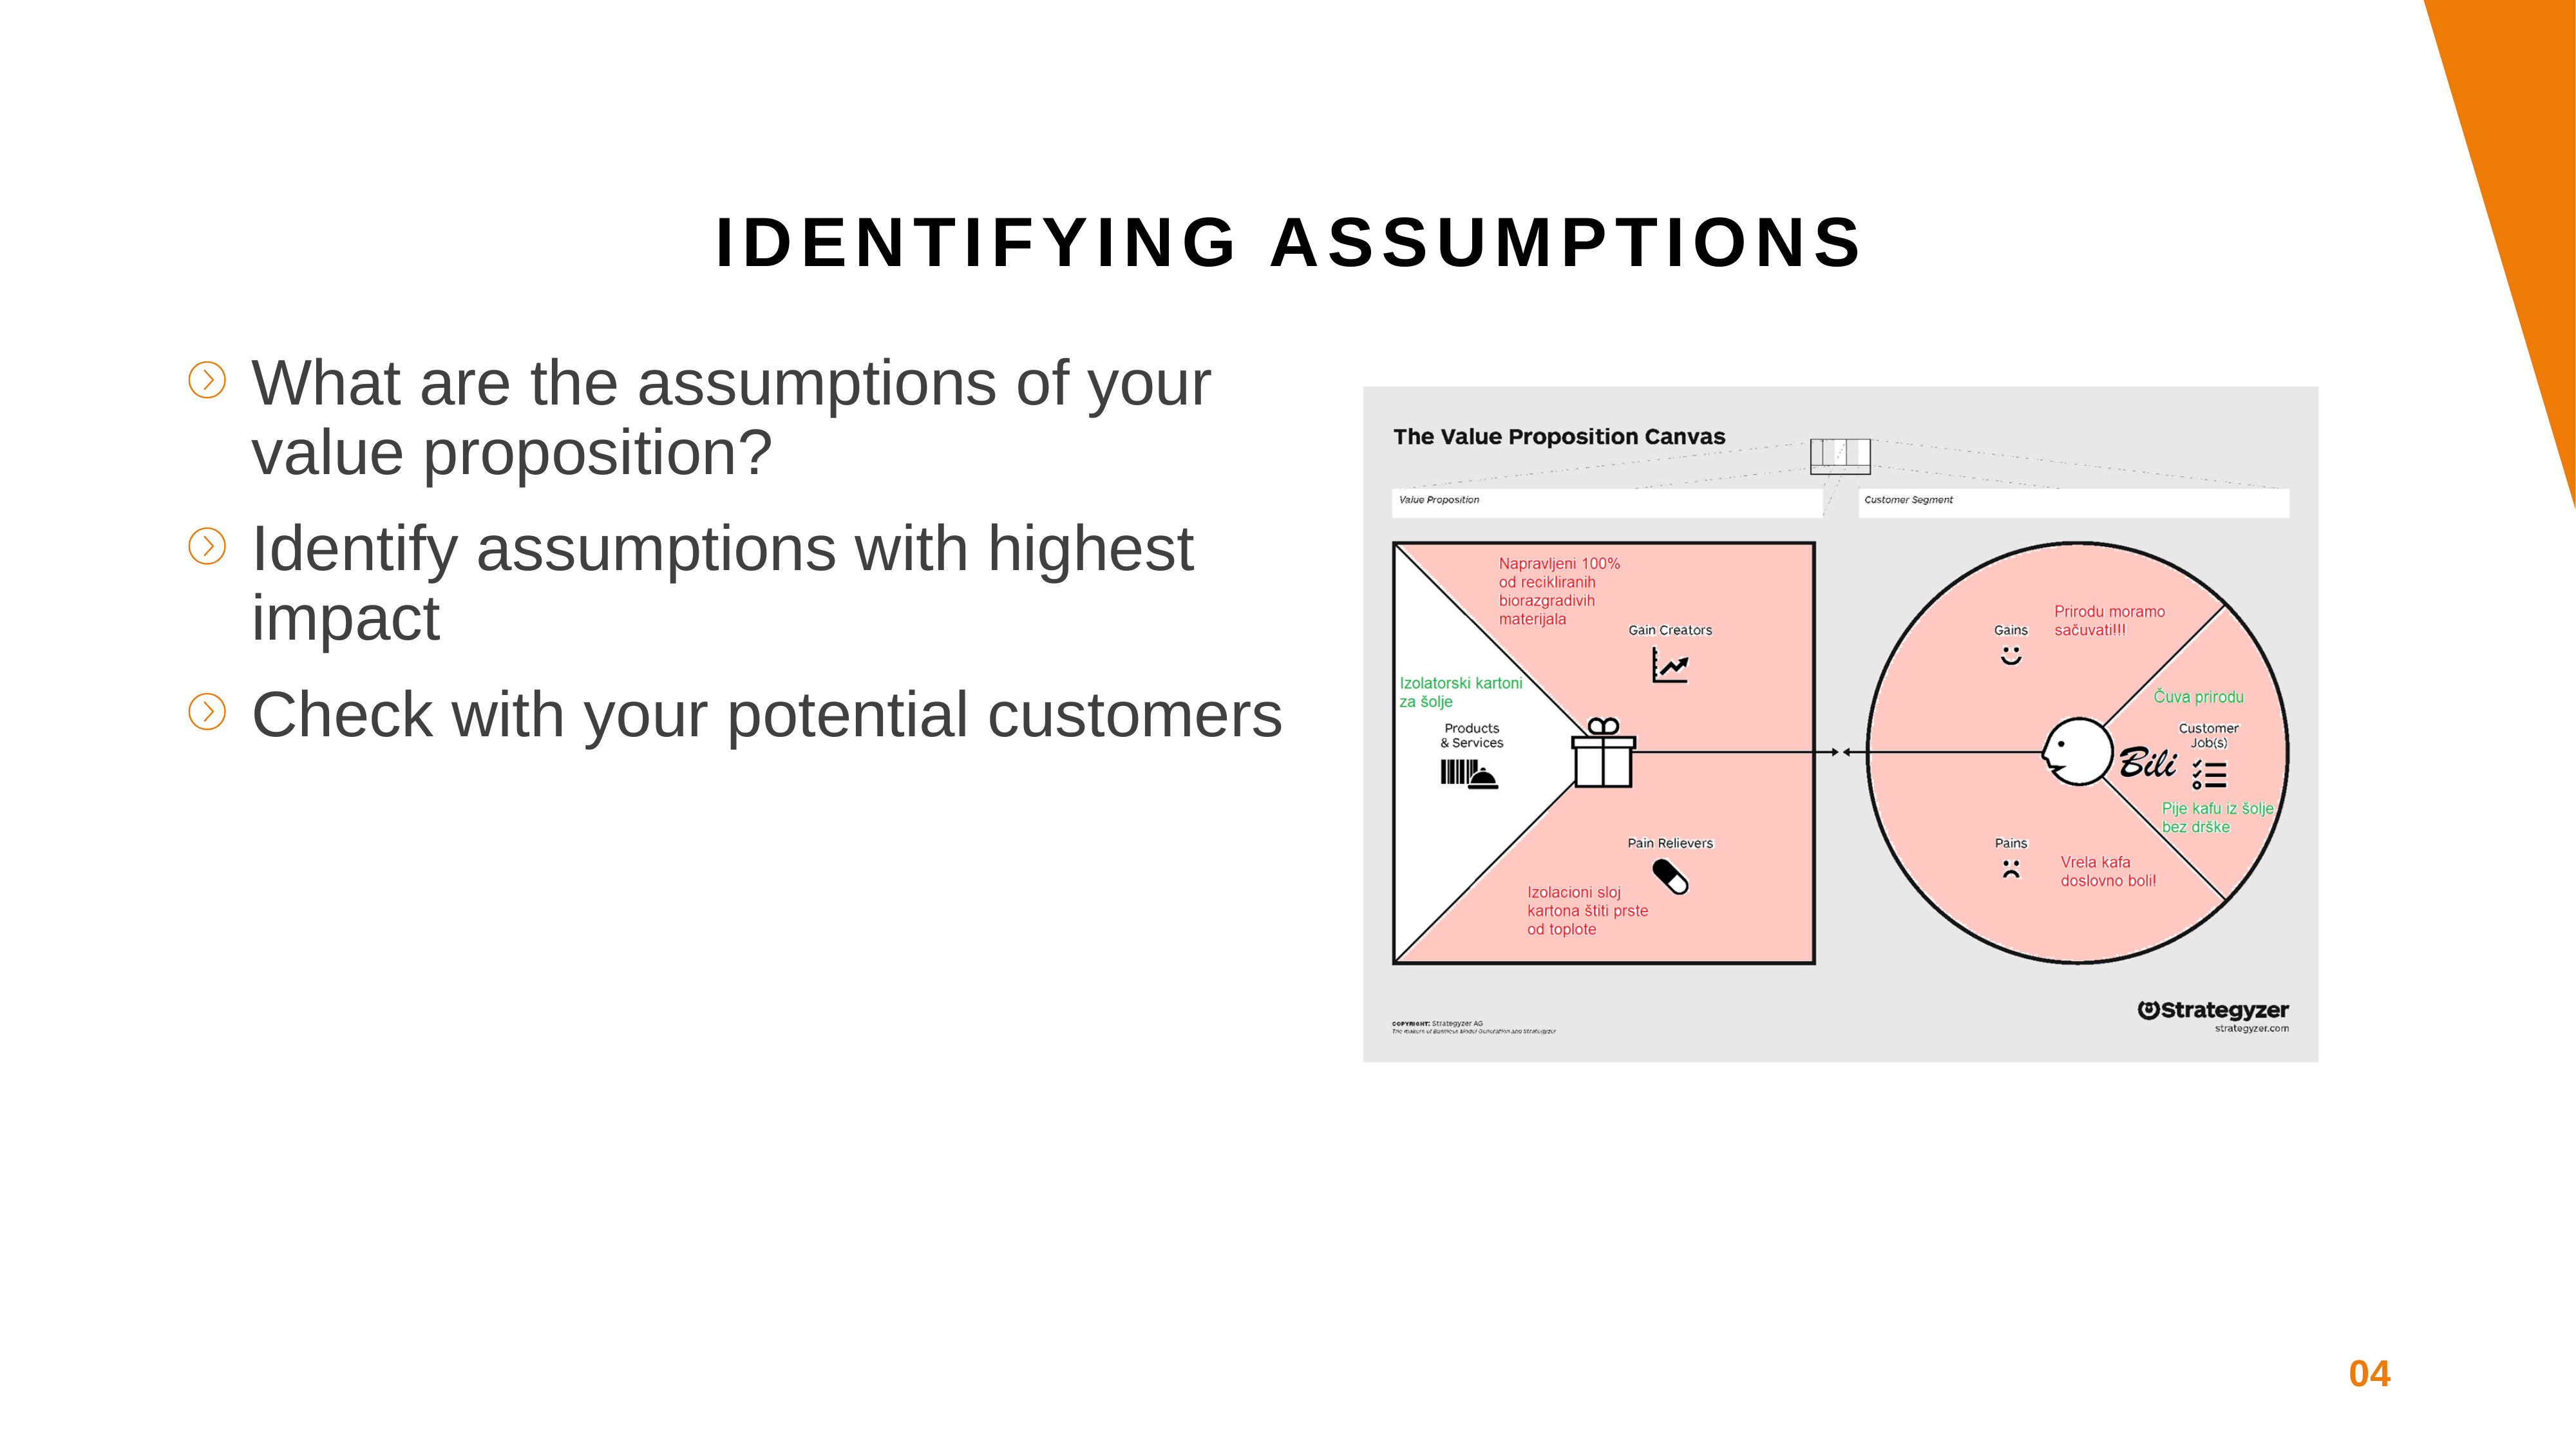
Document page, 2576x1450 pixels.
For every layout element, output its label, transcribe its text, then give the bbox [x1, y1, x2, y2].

picture [179, 519, 235, 573]
list What are the assumptions of your value proposition? Identify assumptions with highest impact Check with your potential customers [169, 344, 1341, 1319]
picture [179, 684, 235, 739]
picture [179, 352, 235, 407]
picture [1363, 386, 2320, 1063]
list IDENTIFYING ASSUMPTIONS [611, 192, 1966, 291]
